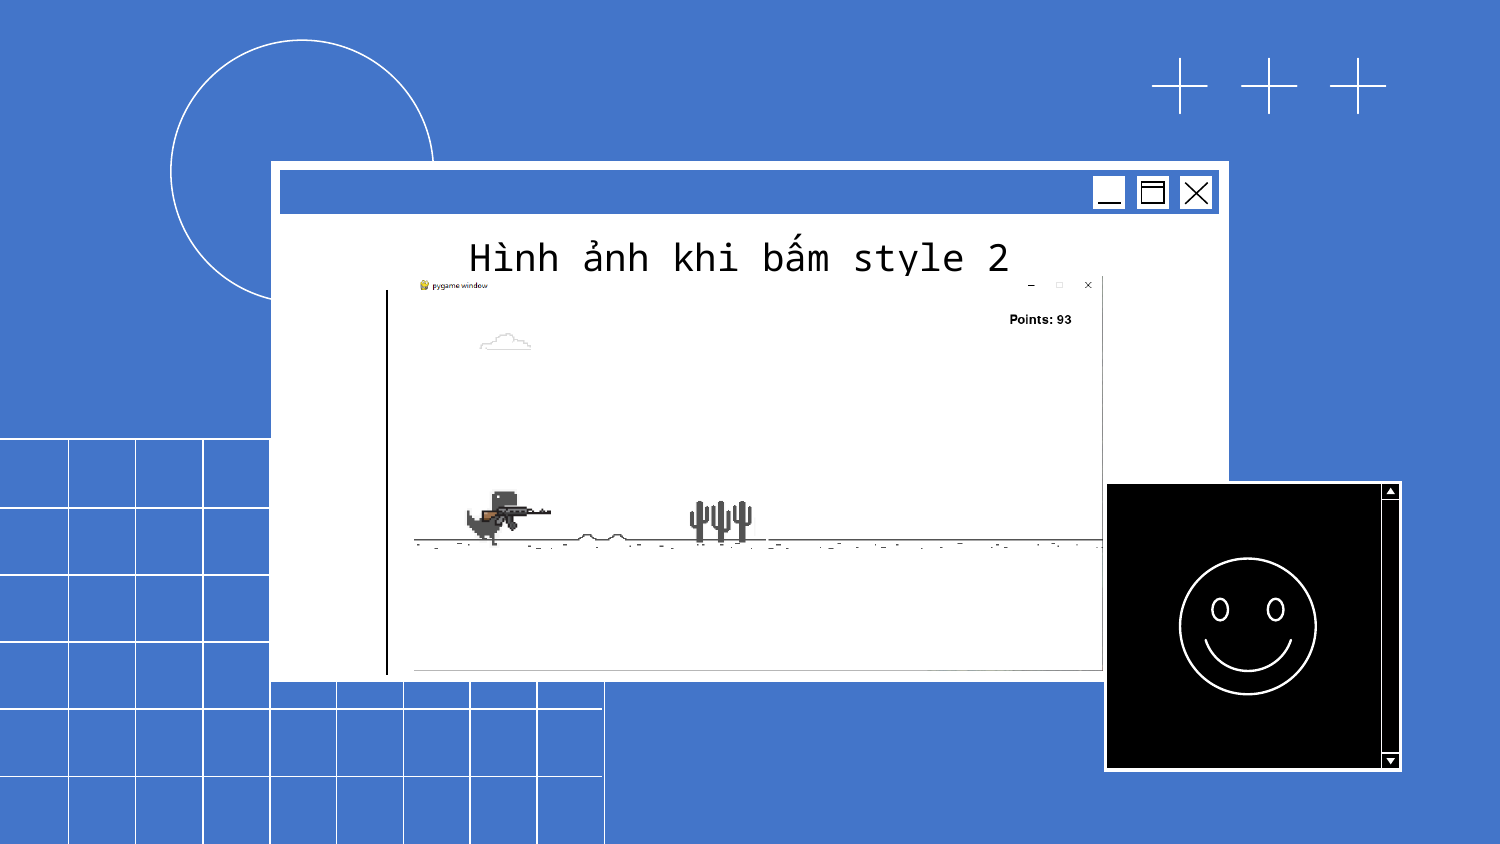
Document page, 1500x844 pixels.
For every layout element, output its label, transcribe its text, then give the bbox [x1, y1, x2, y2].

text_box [1179, 558, 1316, 695]
subtitle Hình ảnh khi bấm style 2 [408, 219, 1072, 422]
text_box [1103, 480, 1403, 772]
picture [414, 276, 1104, 672]
